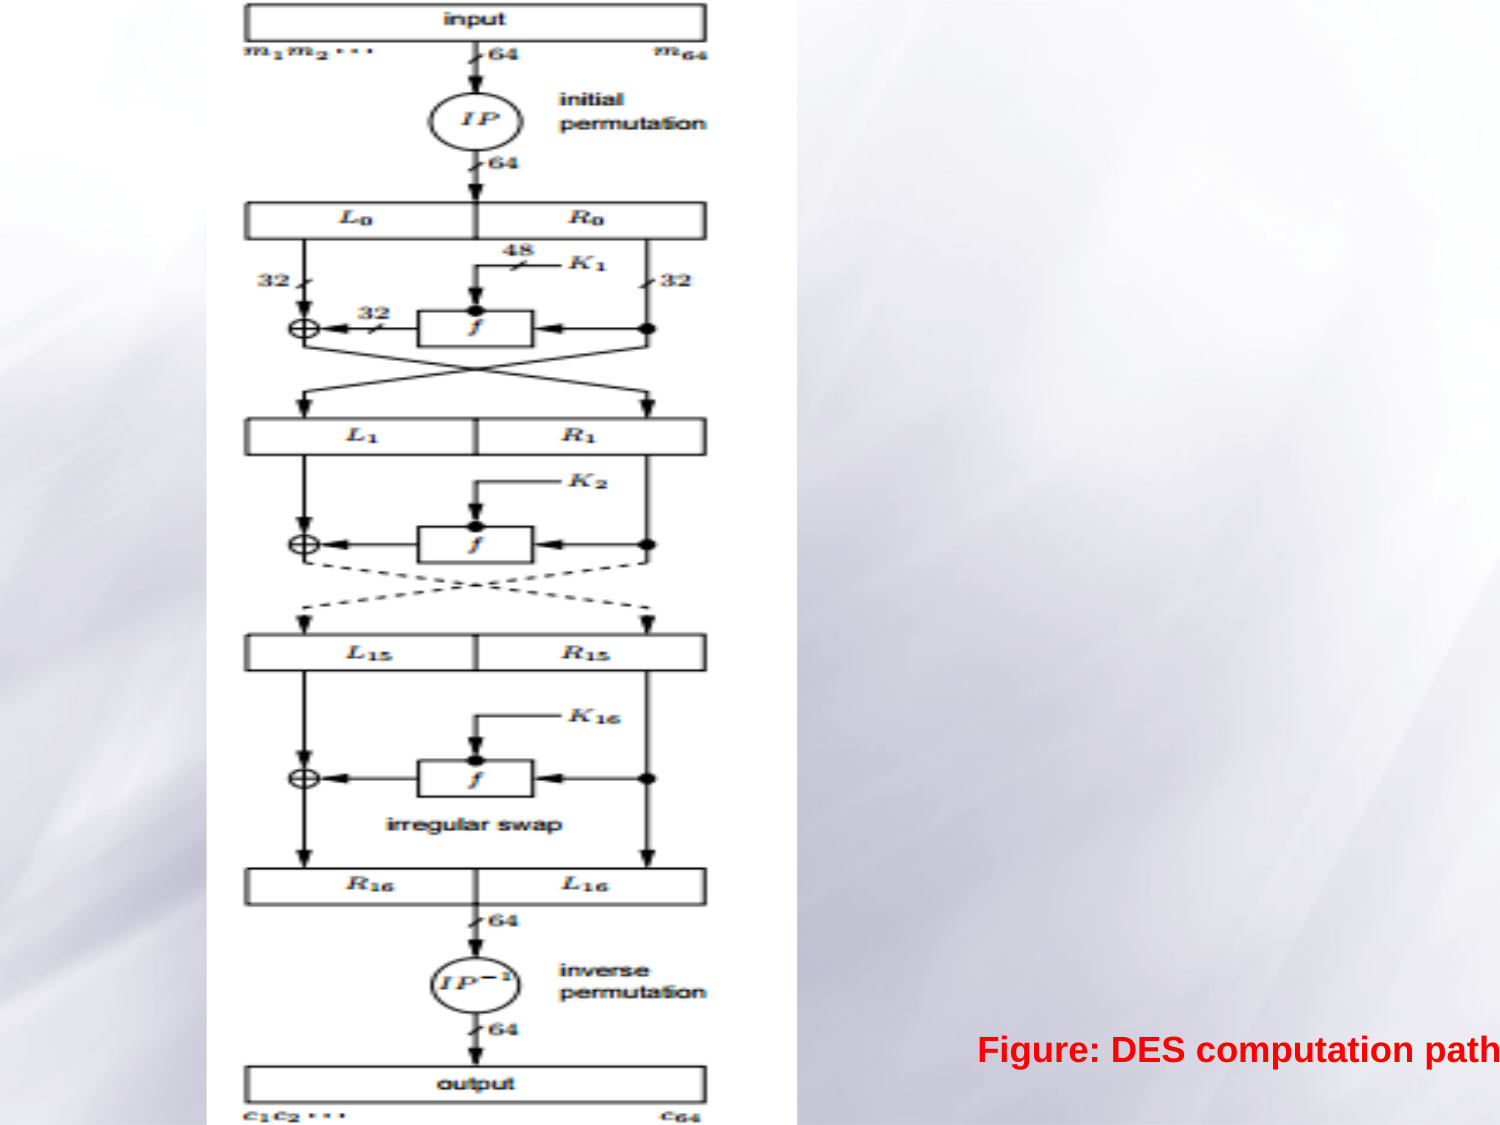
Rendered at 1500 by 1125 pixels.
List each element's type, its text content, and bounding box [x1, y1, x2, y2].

picture [0, 0, 1500, 1125]
text_box Figure: DES computation path [962, 1018, 1500, 1077]
